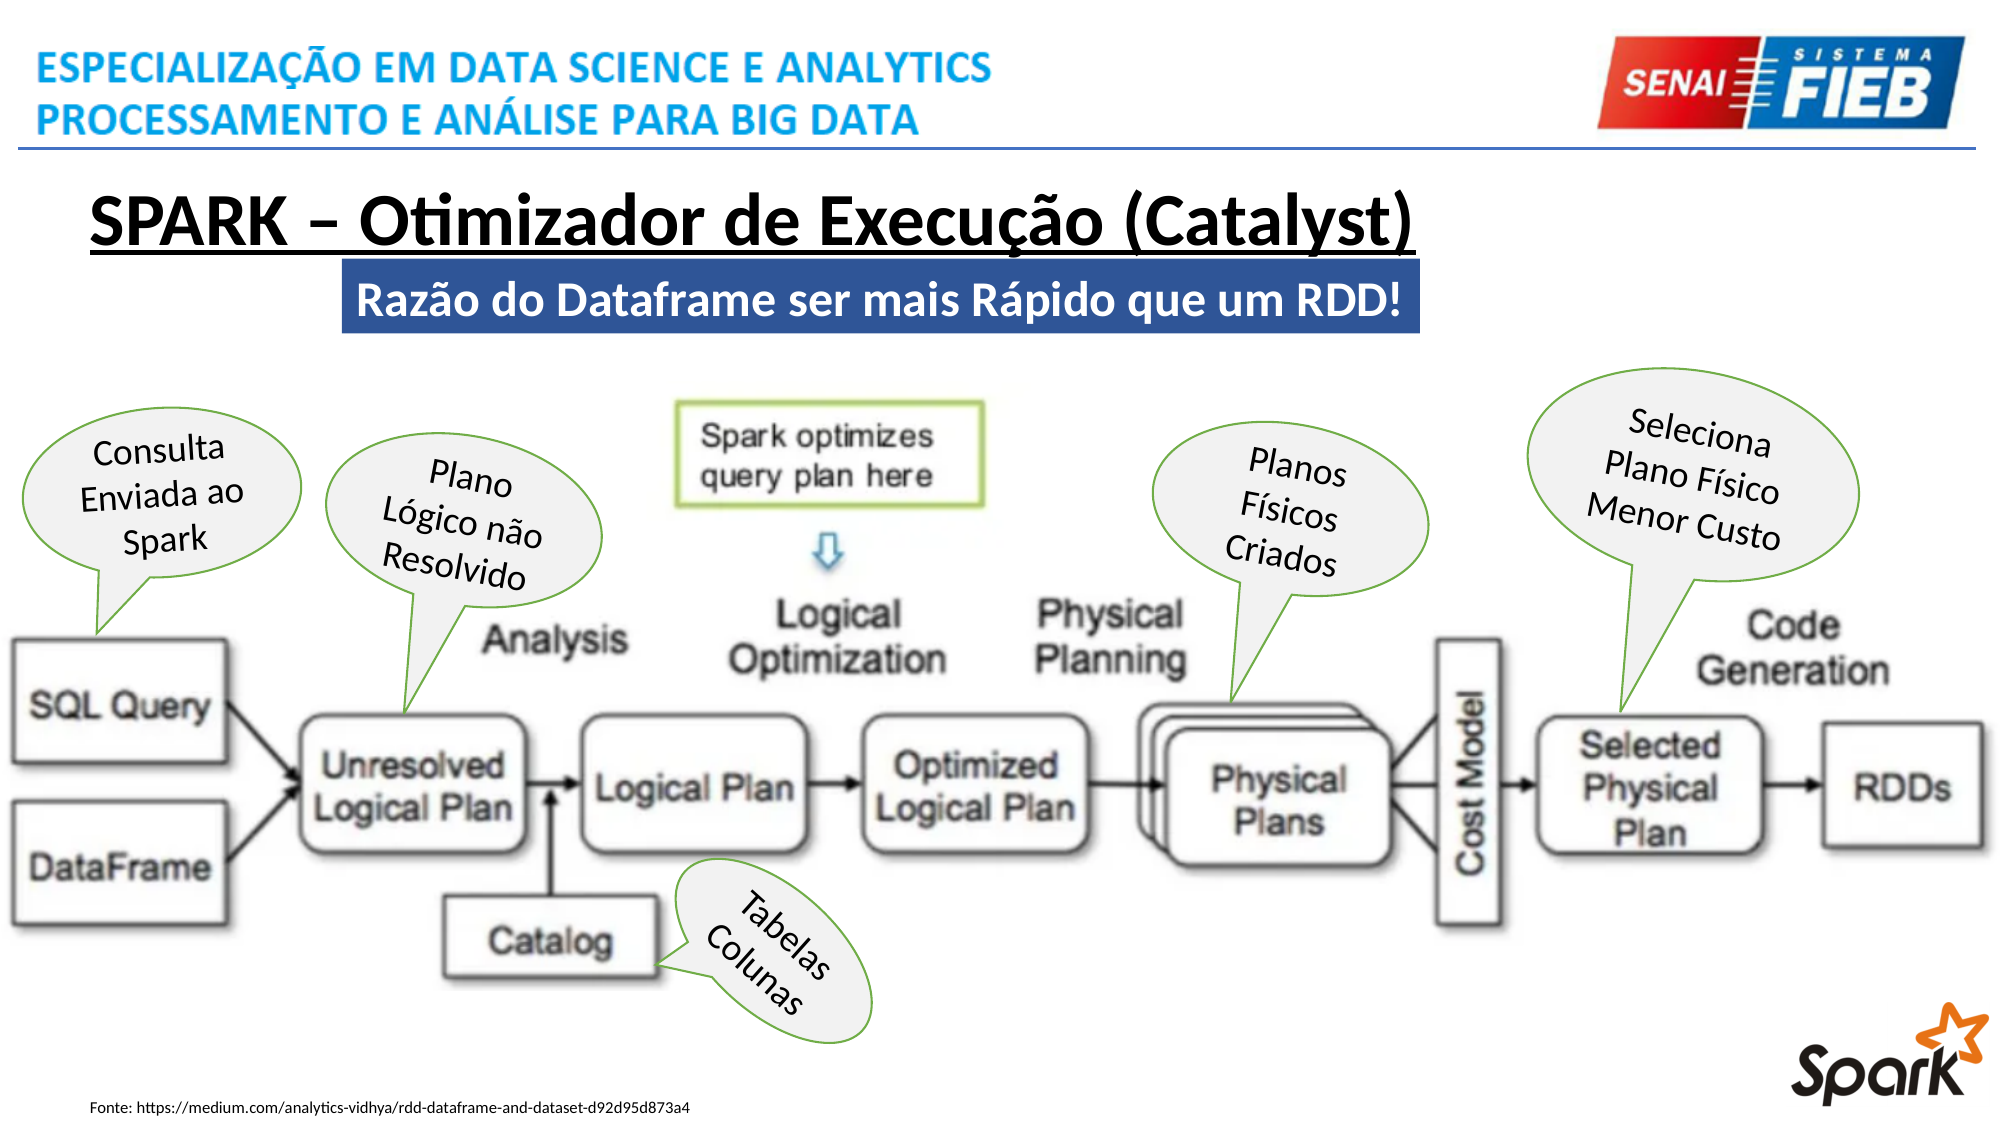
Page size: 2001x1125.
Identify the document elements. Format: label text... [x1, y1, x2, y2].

text_box SPARK – Otimizador de Execução (Catalyst) [74, 162, 1976, 268]
picture [32, 95, 922, 143]
picture [1587, 13, 1976, 145]
text_box Seleciona Plano Físico Menor Custo [1587, 367, 1748, 381]
picture [1786, 1002, 1990, 1107]
picture [32, 46, 995, 89]
picture [0, 381, 2000, 991]
text_box Tabelas Colunas [723, 991, 873, 1045]
text_box Fonte: https://medium.com/analytics-vidhya/rdd-dataframe-and-dataset-d92d95d873a4 [74, 1089, 1405, 1124]
text_box Razão do Dataframe ser mais Rápido que um RDD! [341, 258, 1420, 334]
